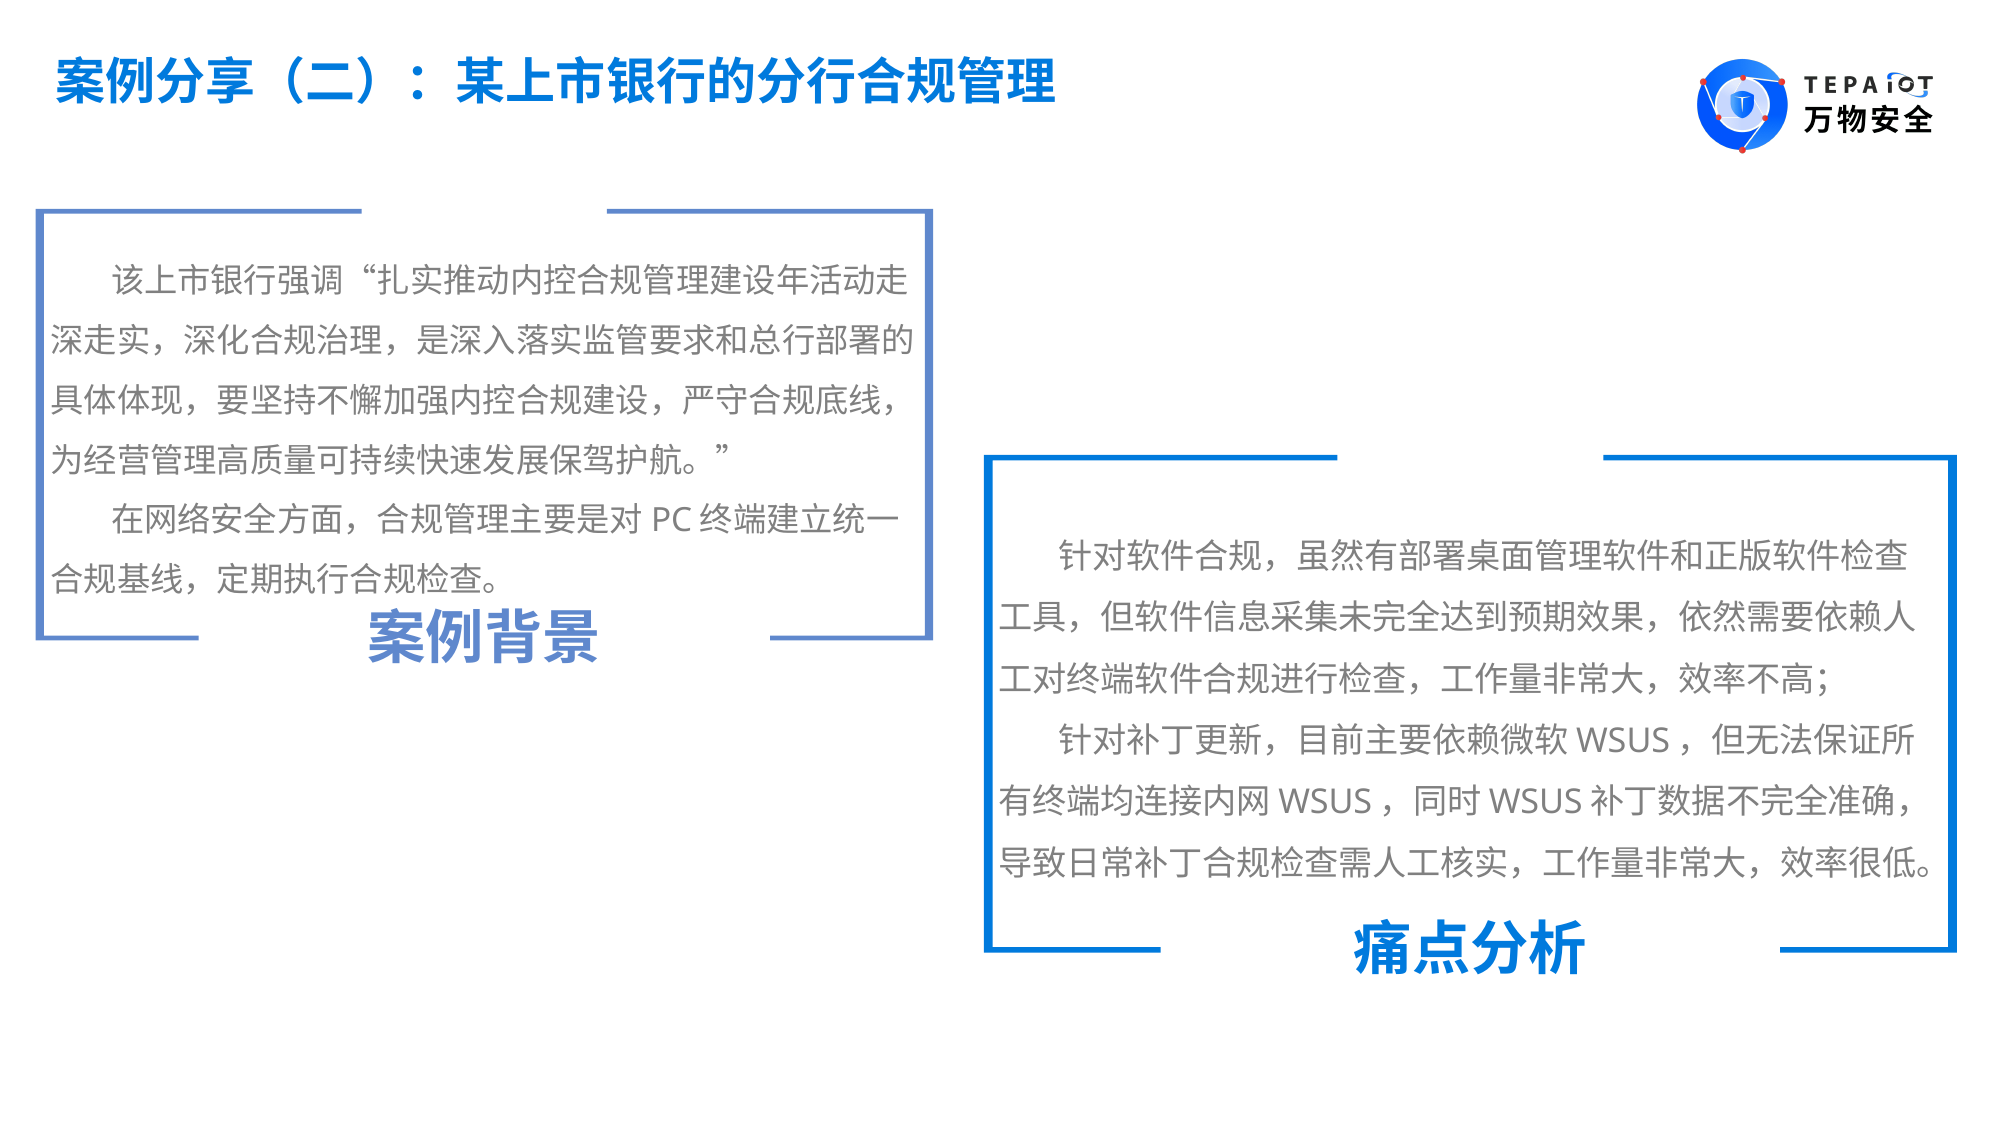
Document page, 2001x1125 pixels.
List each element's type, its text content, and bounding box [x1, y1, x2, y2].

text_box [35, 208, 934, 702]
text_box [983, 454, 1957, 1026]
picture [1670, 43, 1959, 167]
text_box 案例分享（二）：某上市银行的分行合规管理 [41, 42, 1676, 118]
